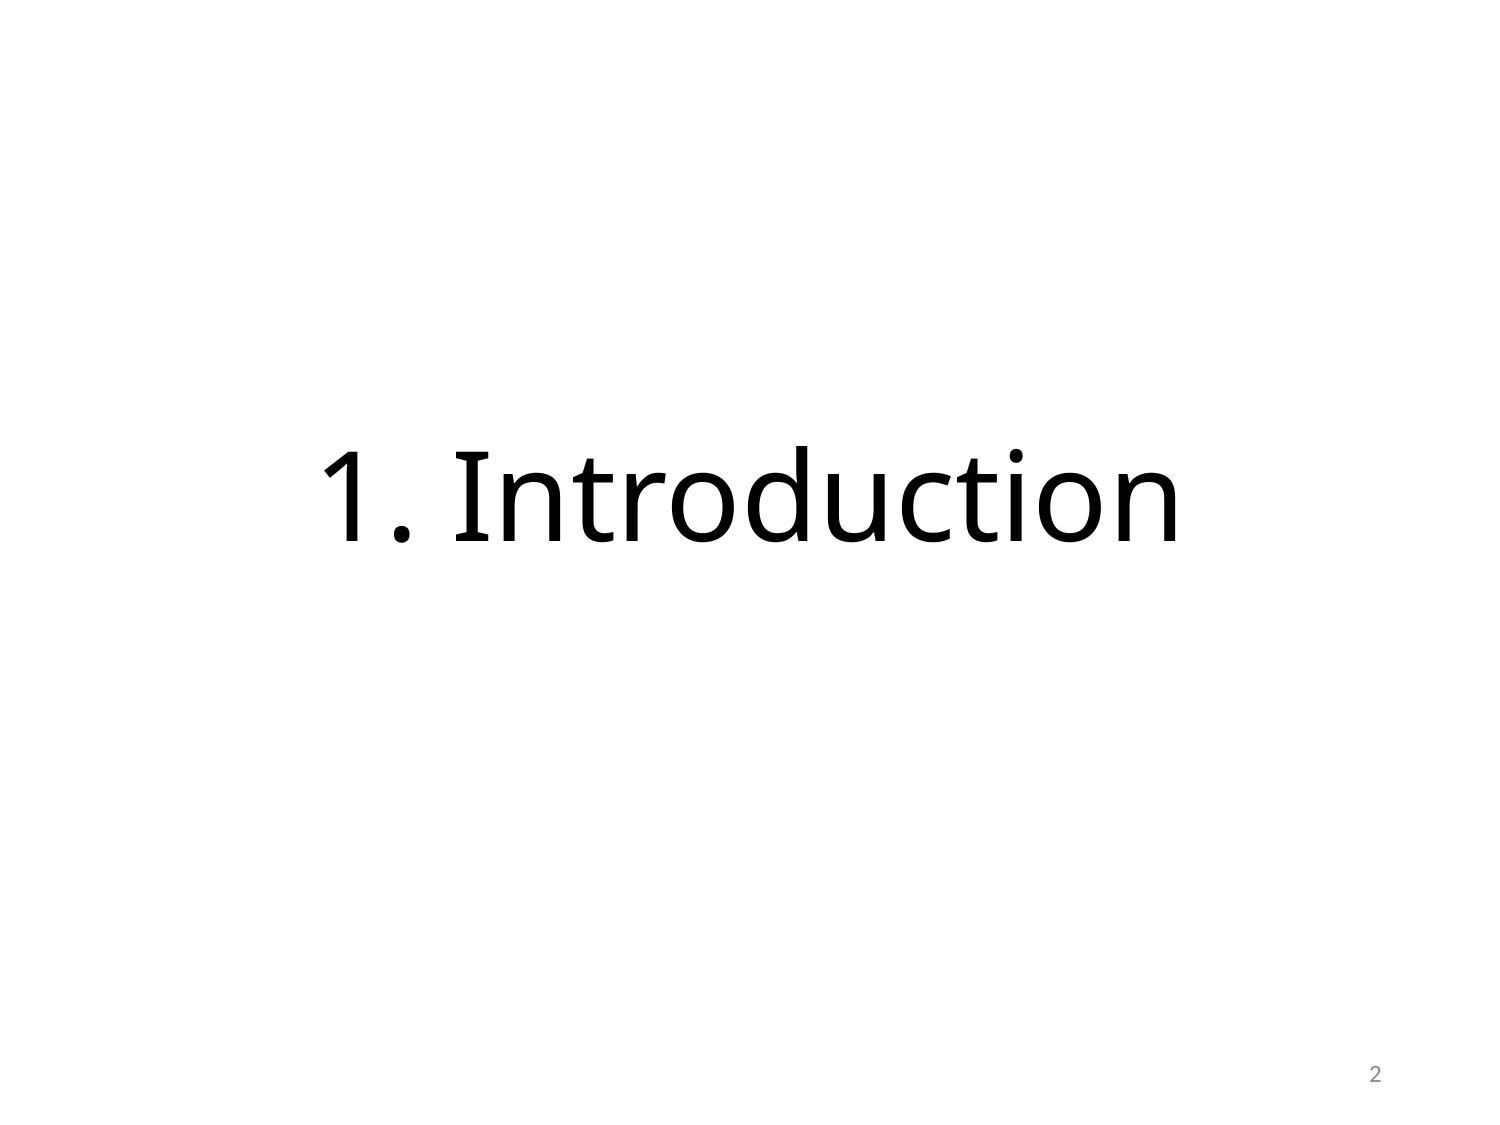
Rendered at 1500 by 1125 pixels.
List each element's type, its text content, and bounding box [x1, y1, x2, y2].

title 1. Introduction [112, 184, 1388, 576]
slide_number 2 [1059, 1042, 1397, 1103]
